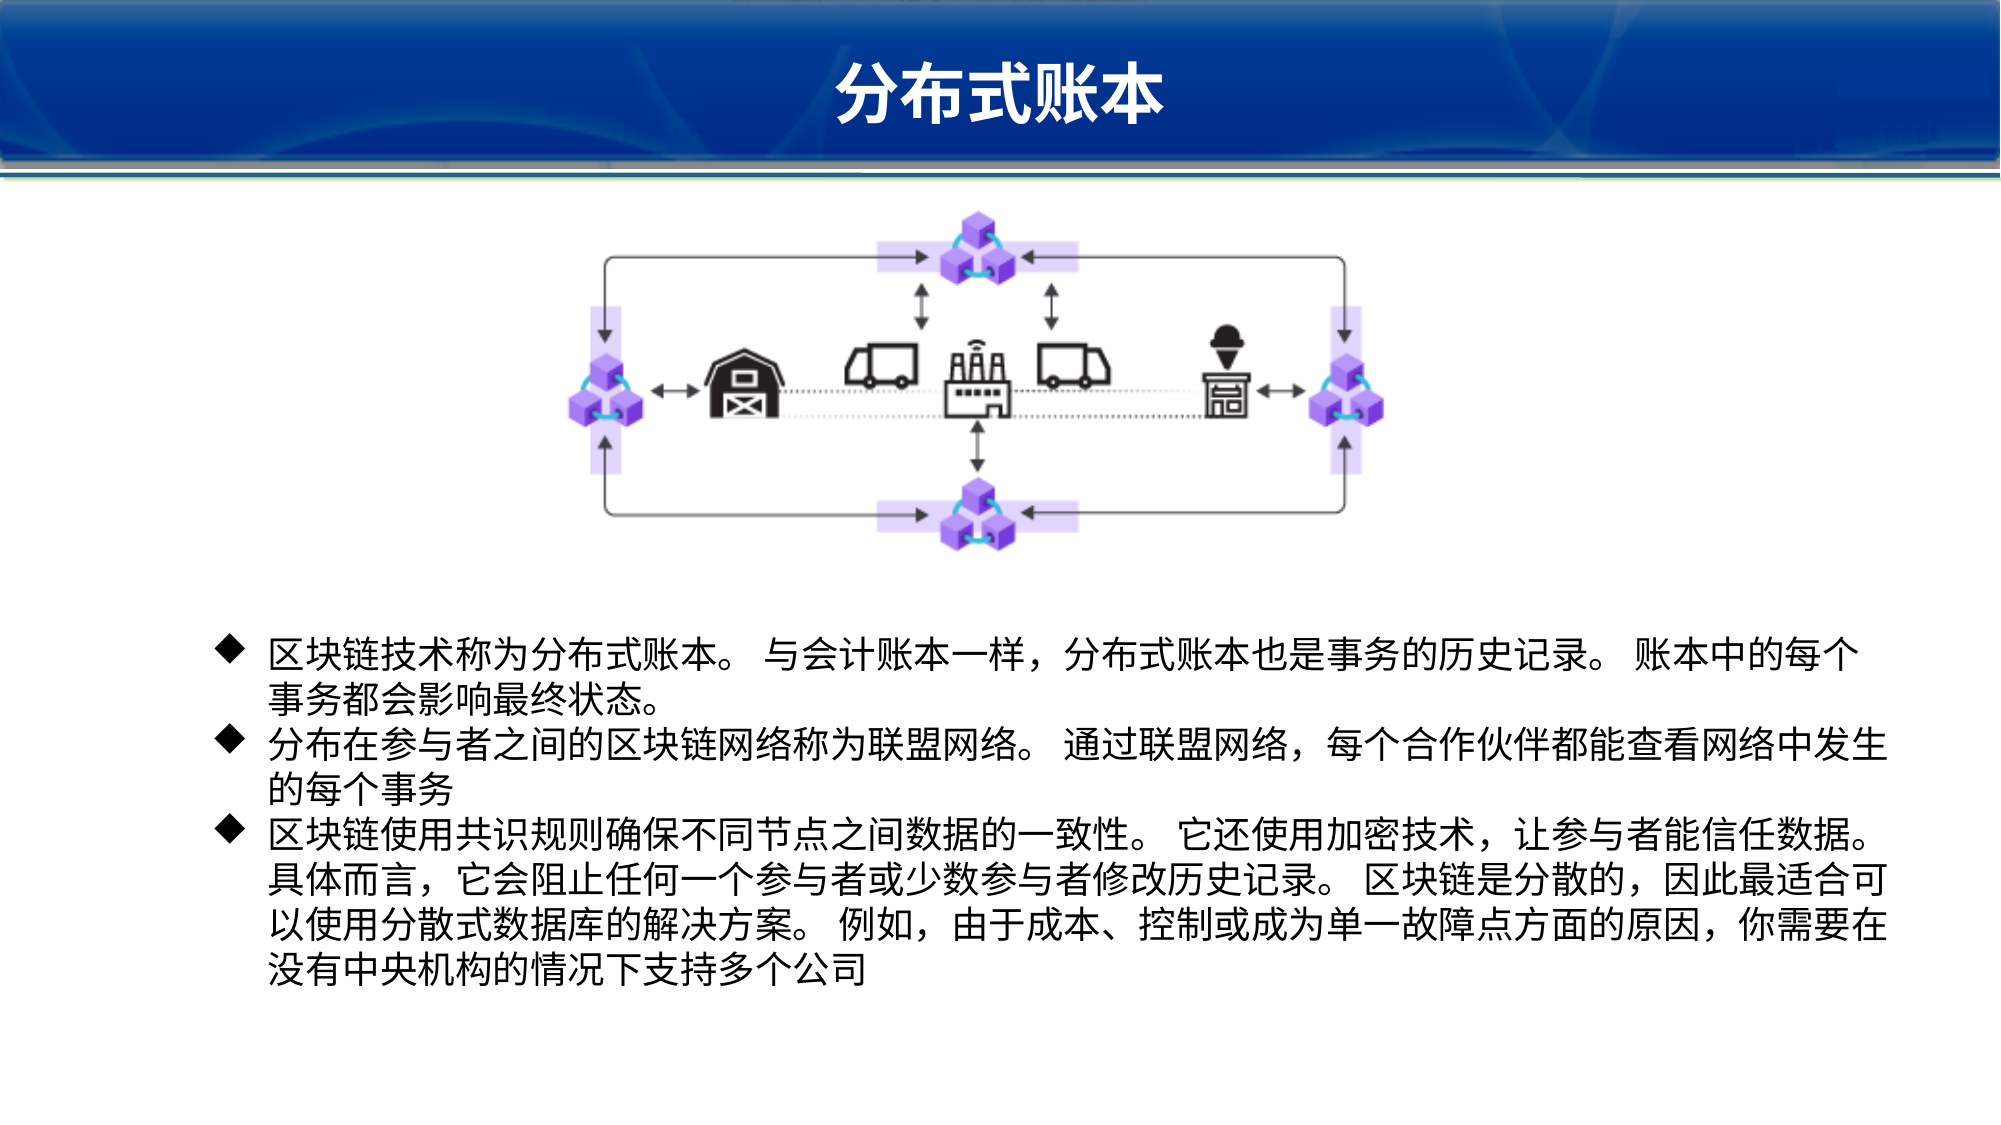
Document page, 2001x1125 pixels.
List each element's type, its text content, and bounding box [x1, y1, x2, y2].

title 分布式账本 [324, 45, 1676, 138]
picture [562, 203, 1391, 562]
text_box 区块链技术称为分布式账本。 与会计账本一样，分布式账本也是事务的历史记录。 账本中的每个事务都会影响最终状态。 分布在参与者之间的区块链网络称为联盟网络。 通过联盟网络，每个合作伙伴都能查看网络中发生的每个事务 区块链使用共识规则确保不同节点之间数据的一致性。 它还使用加密技术，让参与者能信任数据。 具体而言，它会阻止任何一个参与者或少数参与者修改历史记录。 区块链是分散的，因此最适合可以使用分散式数据库的解决方案。 例如，由于成本、控制或成为单一故障点方面的原因，你需要在没有中央机构的情况下支持多个公司 [196, 623, 1912, 999]
